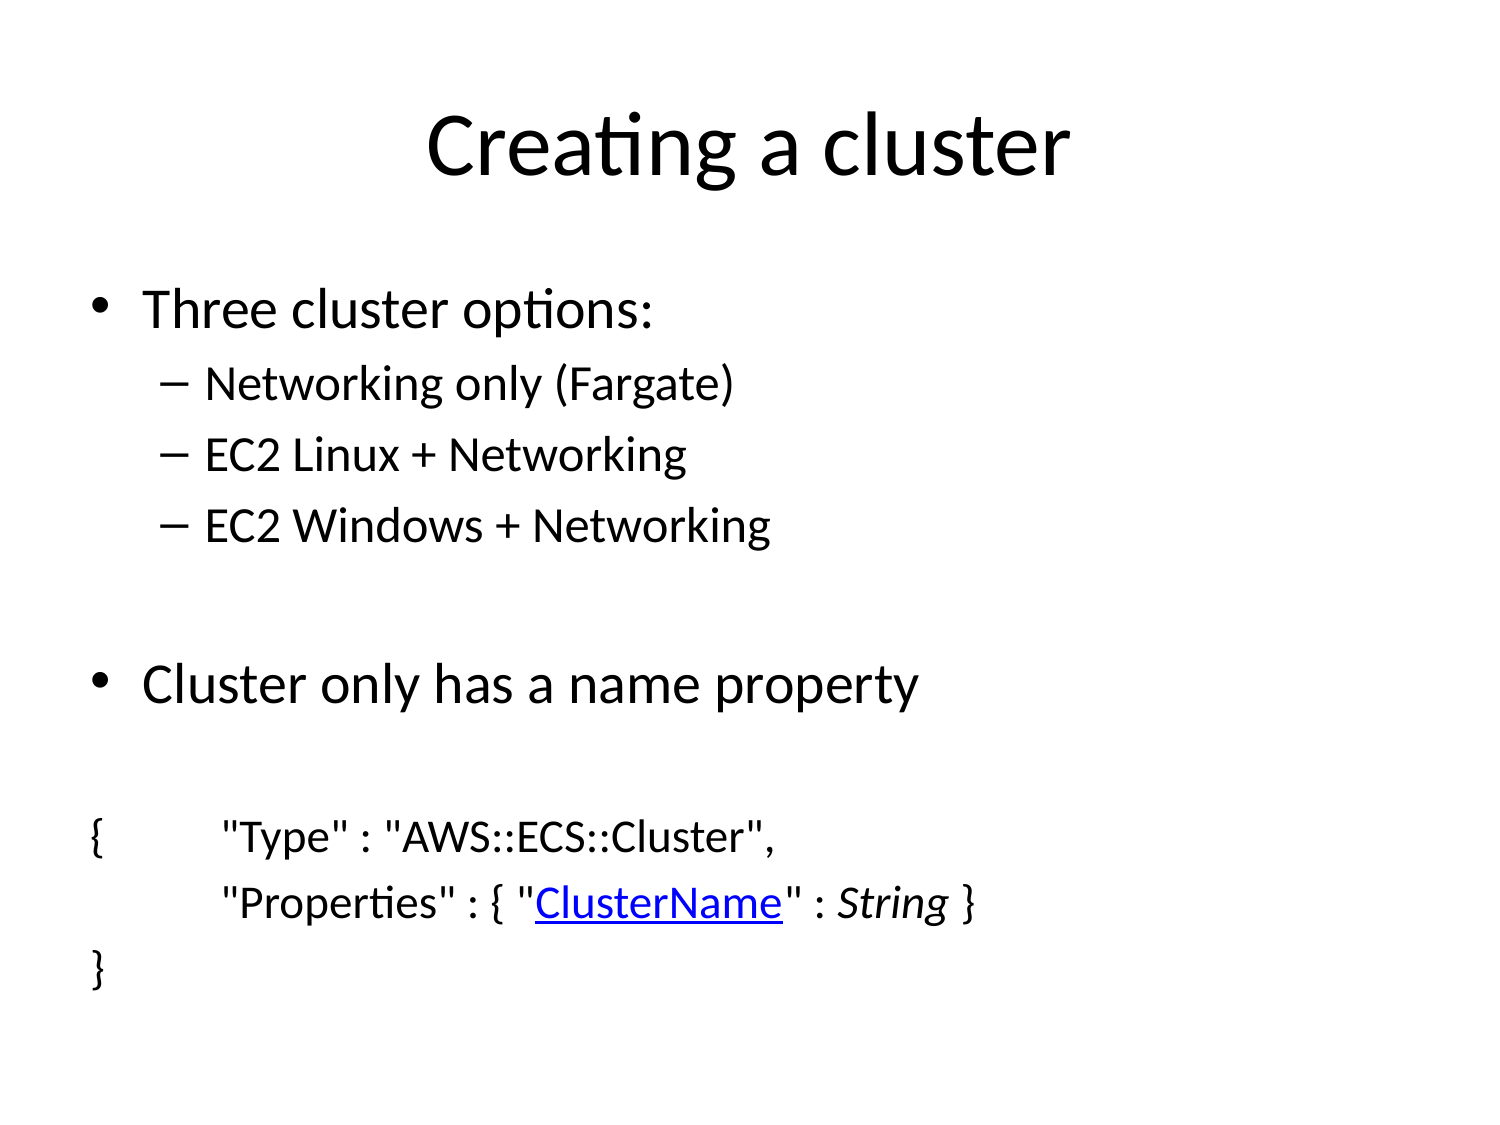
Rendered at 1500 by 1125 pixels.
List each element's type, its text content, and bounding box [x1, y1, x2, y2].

list Three cluster options: Networking only (Fargate) EC2 Linux + Networking EC2 Windows + Networking Cluster only has a name property { "Type" : "AWS::ECS::Cluster", "Properties" : { "ClusterName" : String } } [75, 262, 1425, 1005]
title Creating a cluster [75, 45, 1425, 233]
